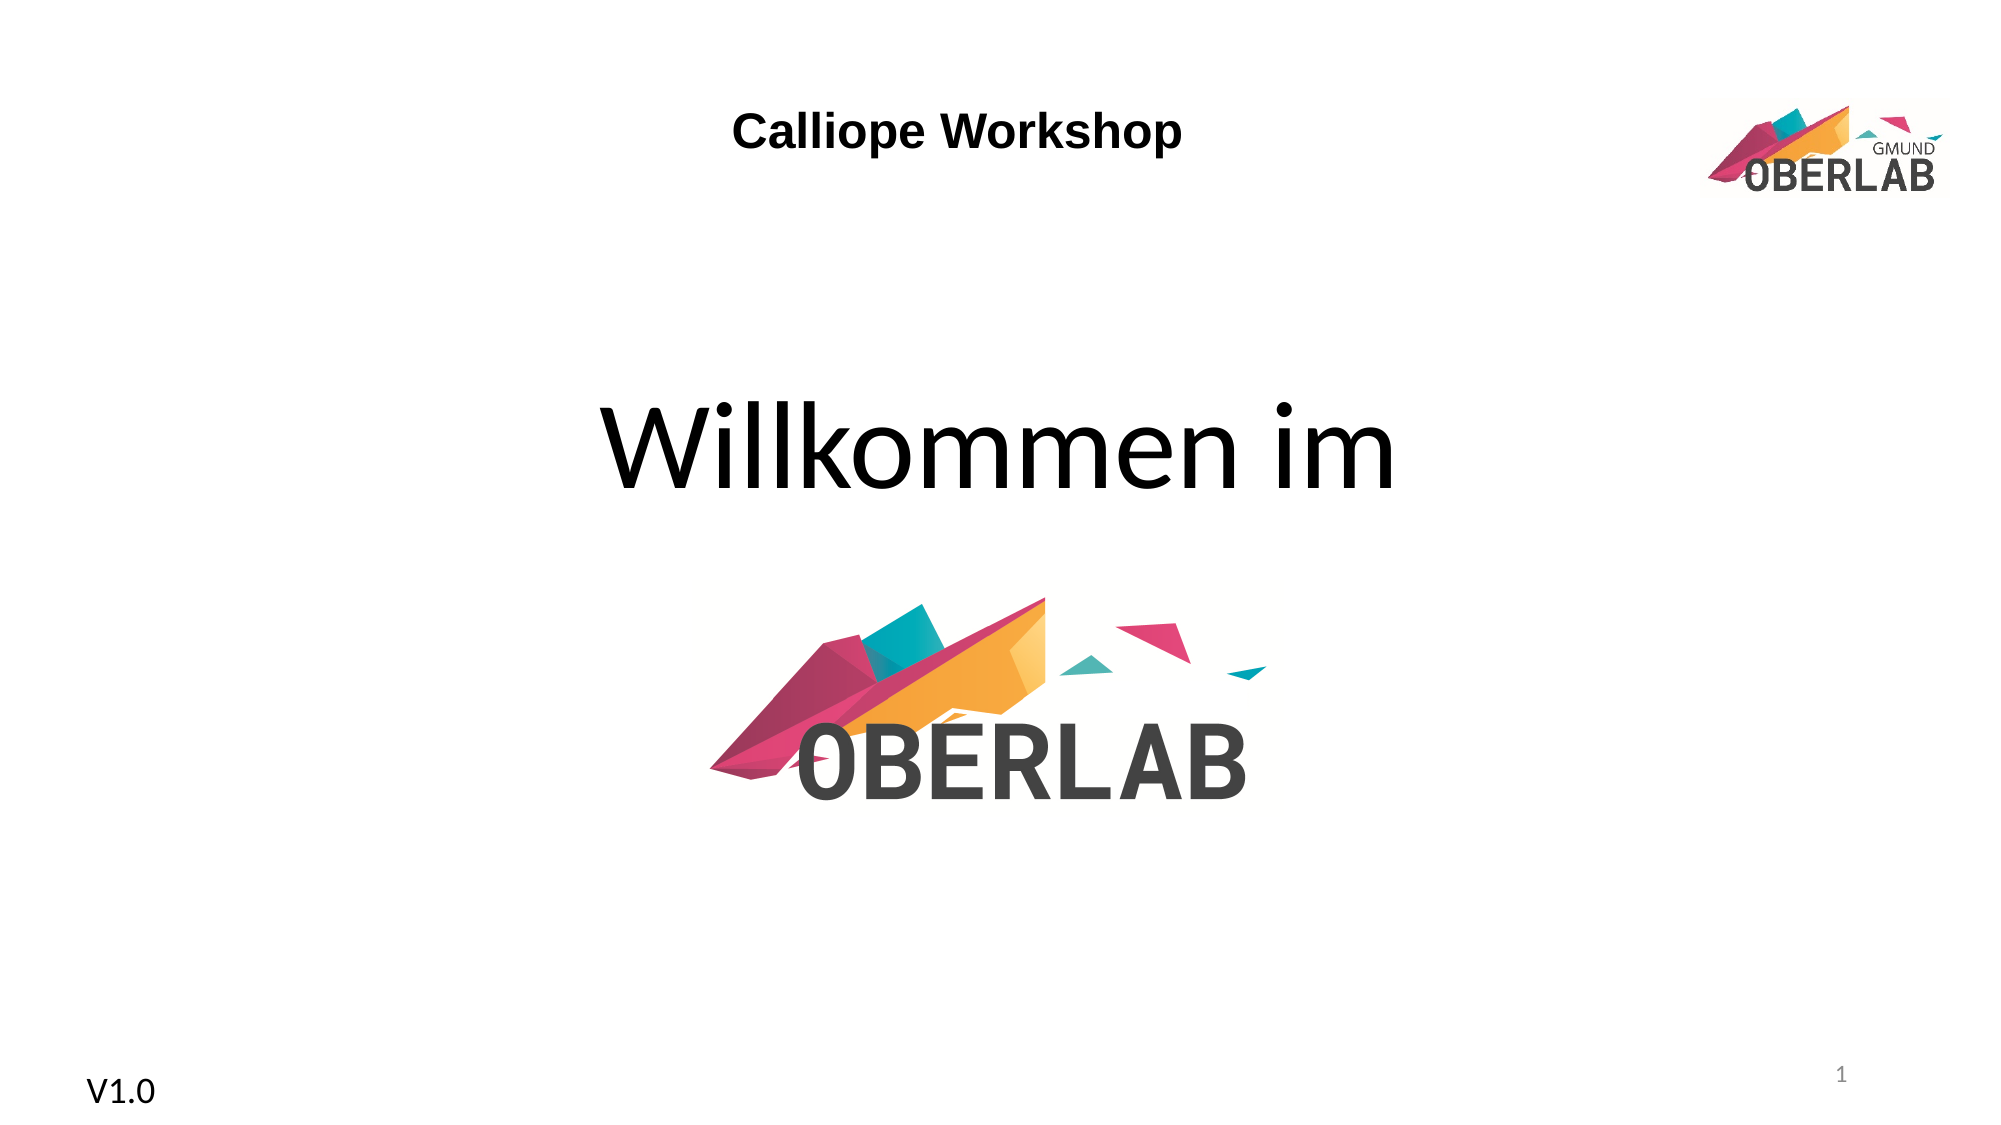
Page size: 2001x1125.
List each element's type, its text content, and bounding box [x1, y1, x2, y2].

slide_number 1 [1412, 1042, 1863, 1103]
subtitle Calliope Workshop [214, 98, 1715, 231]
picture [692, 580, 1284, 817]
title Willkommen im [249, 351, 1750, 674]
picture [1700, 98, 1950, 198]
text_box V1.0 [71, 1058, 171, 1119]
